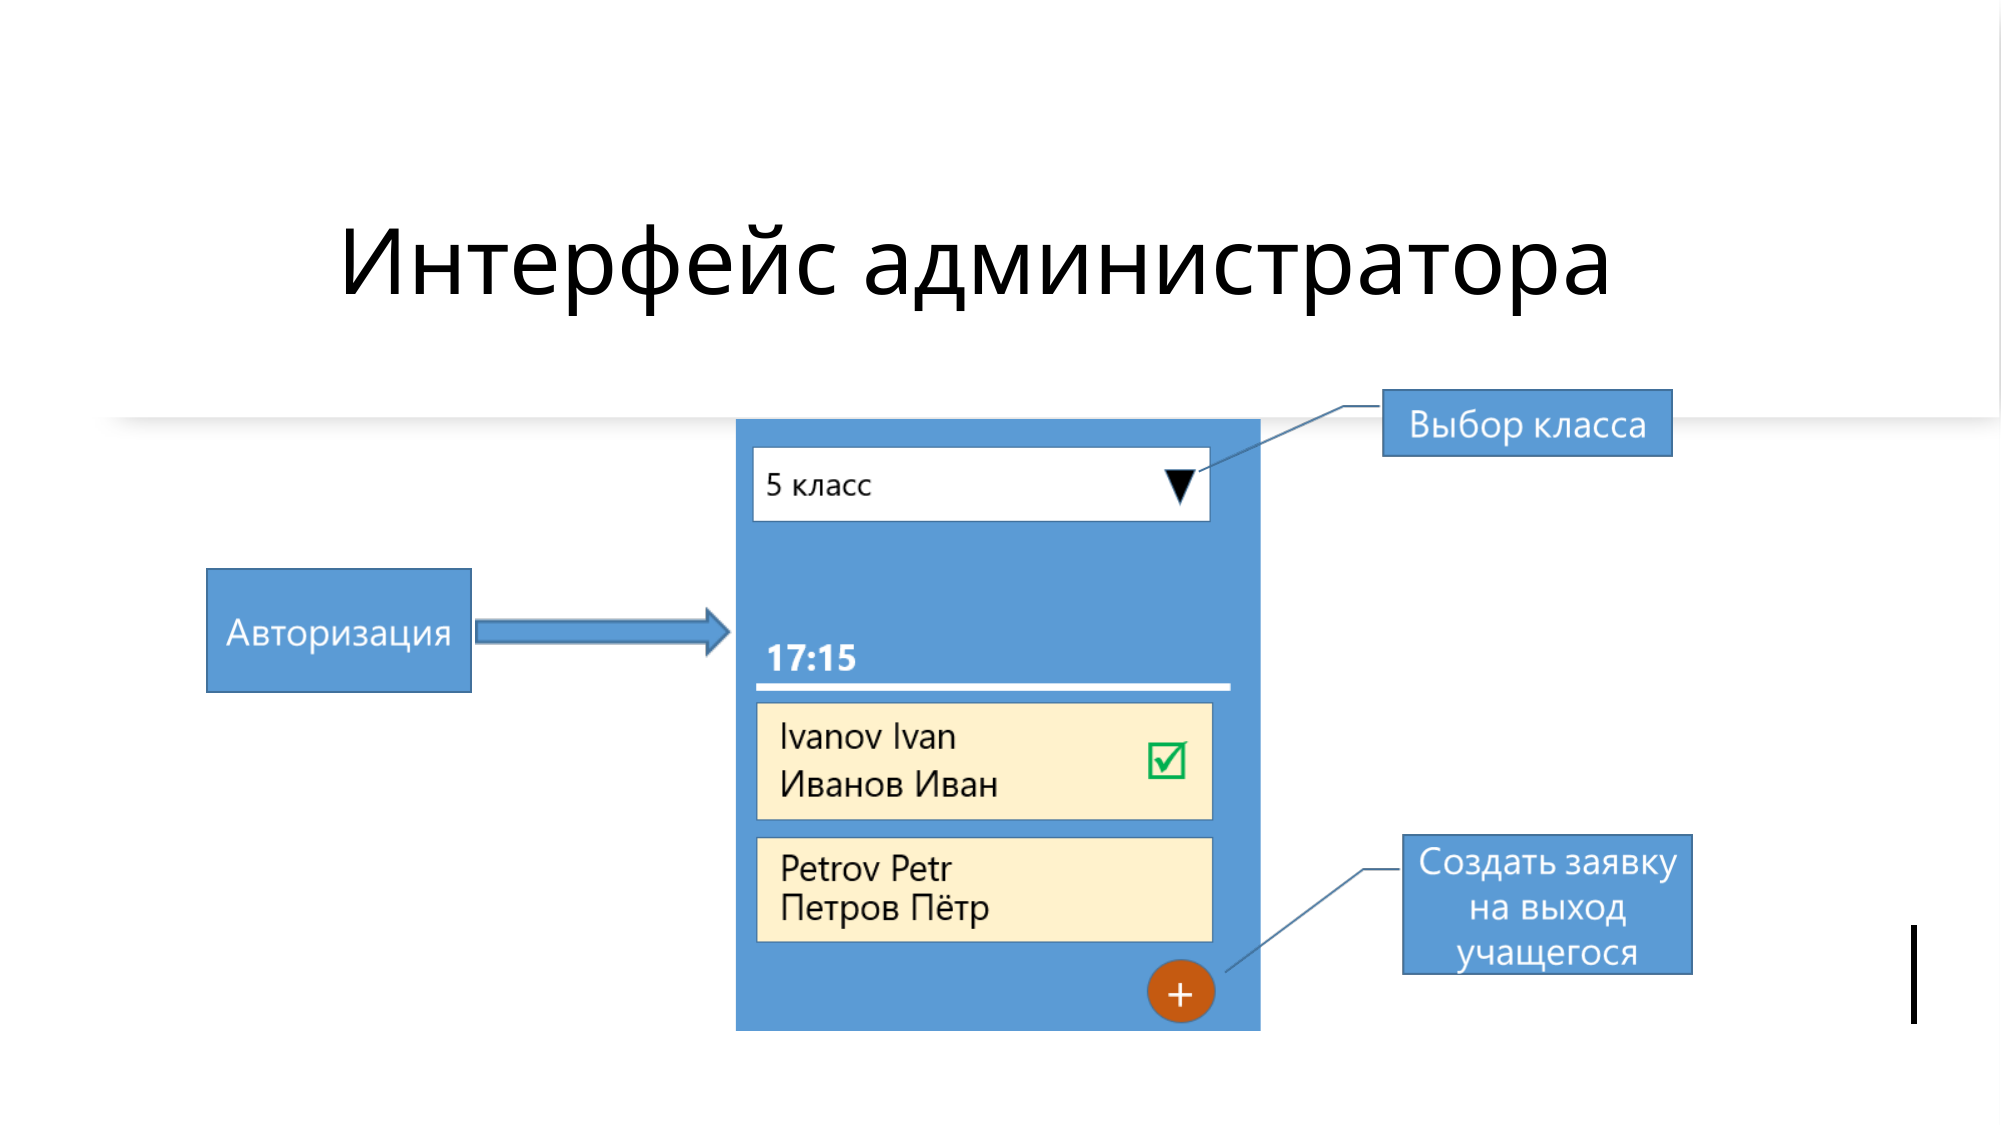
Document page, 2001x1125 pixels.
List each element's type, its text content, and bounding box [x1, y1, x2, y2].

picture [202, 568, 476, 693]
title Интерфейс администратора [124, 140, 1828, 376]
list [476, 606, 732, 658]
picture [735, 388, 1710, 1031]
